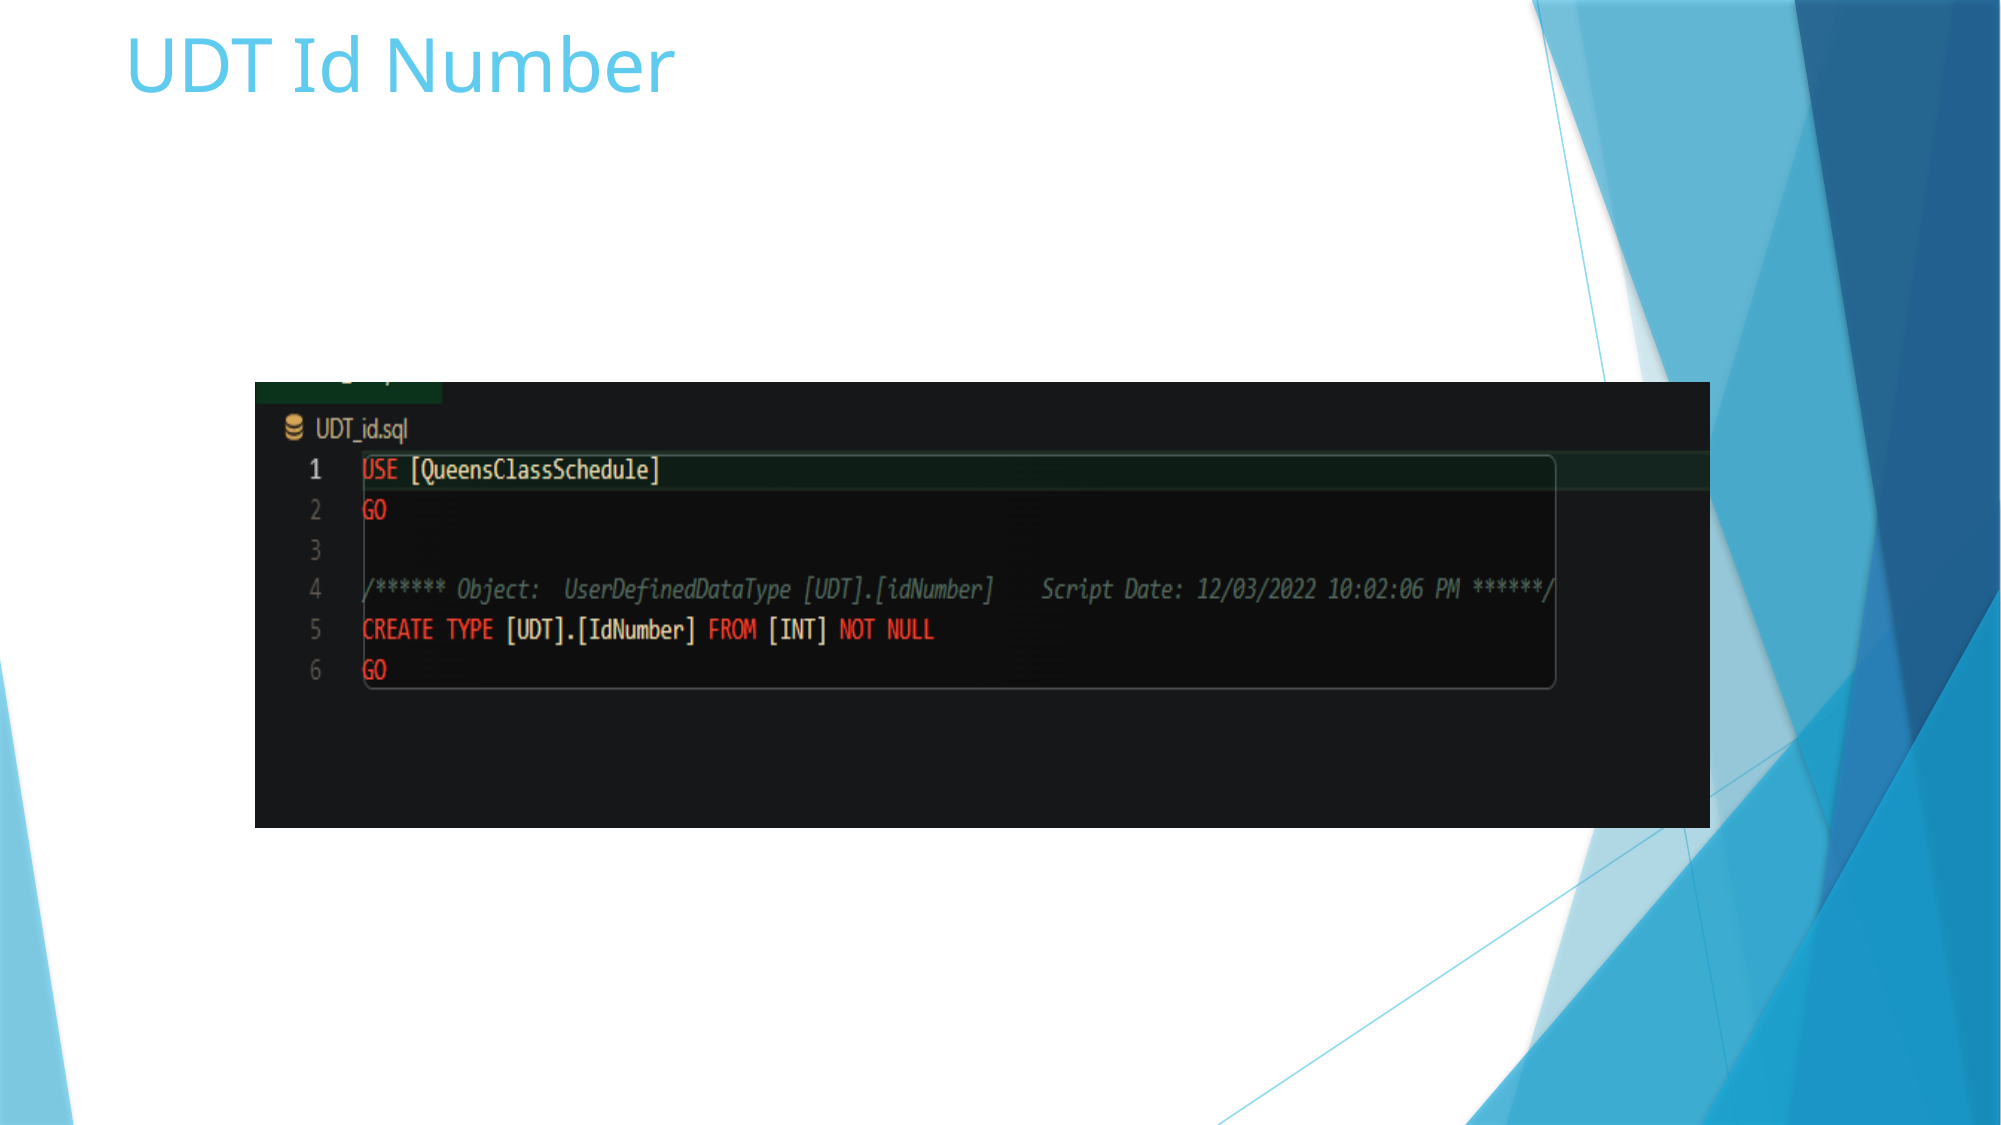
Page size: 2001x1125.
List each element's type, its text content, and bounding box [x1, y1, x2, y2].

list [254, 381, 1710, 828]
title UDT Id Number [109, 10, 1520, 227]
